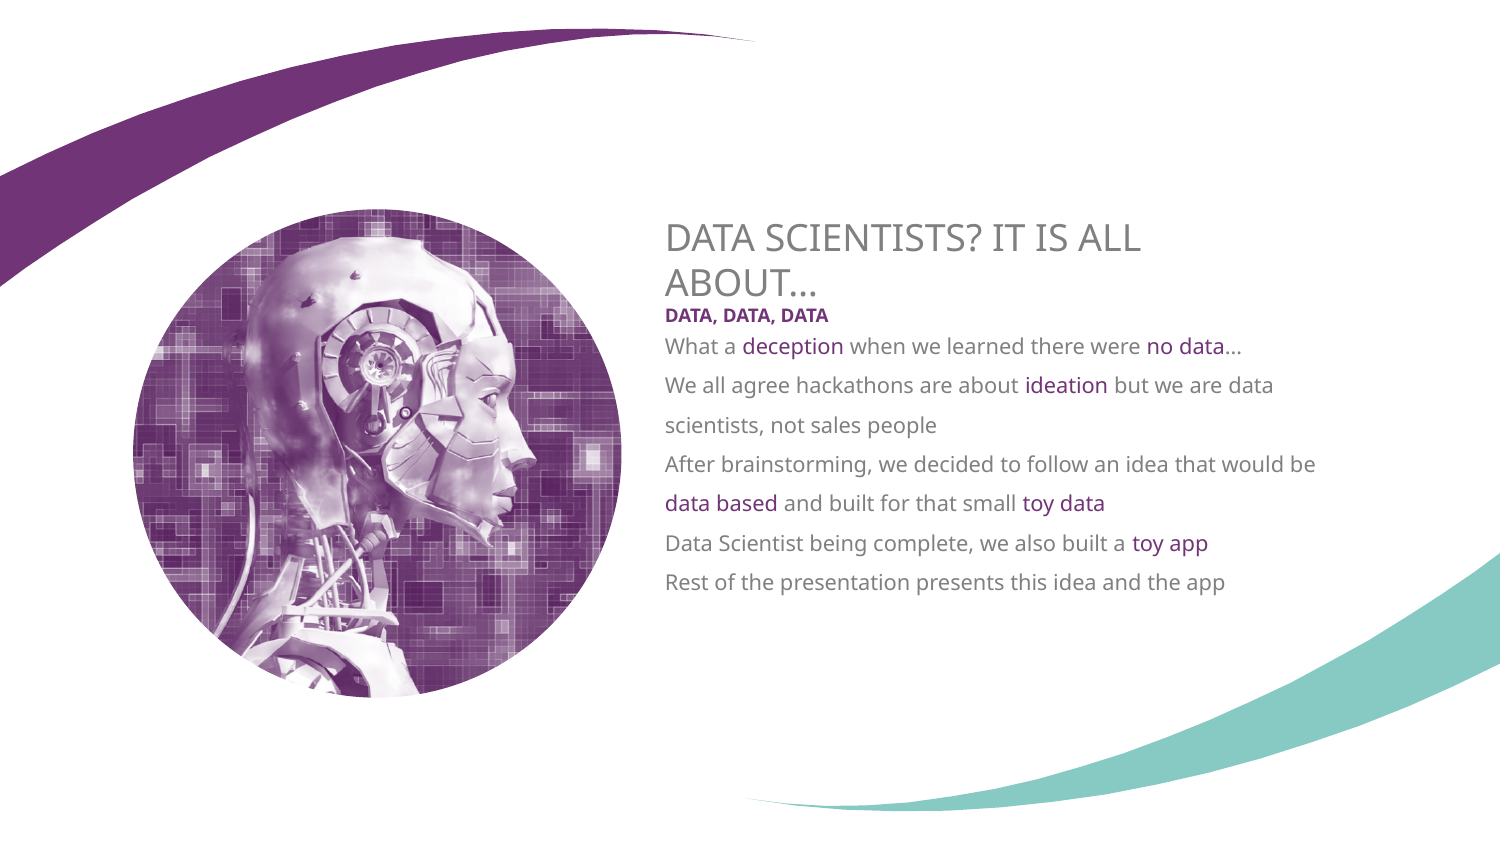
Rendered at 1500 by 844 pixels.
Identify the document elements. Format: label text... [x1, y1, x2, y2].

text_box What a deception when we learned there were no data… We all agree hackathons are about ideation but we are data scientists, not sales people After brainstorming, we decided to follow an idea that would be data based and built for that small toy data Data Scientist being complete, we also built a toy app Rest of the presentation presents this idea and the app [649, 312, 1338, 603]
text_box [0, 28, 755, 287]
text_box DATA SCIENTISTS? IT IS ALL ABOUT… DATA, DATA, DATA [650, 206, 1288, 334]
text_box [745, 553, 1500, 812]
picture [132, 209, 622, 698]
